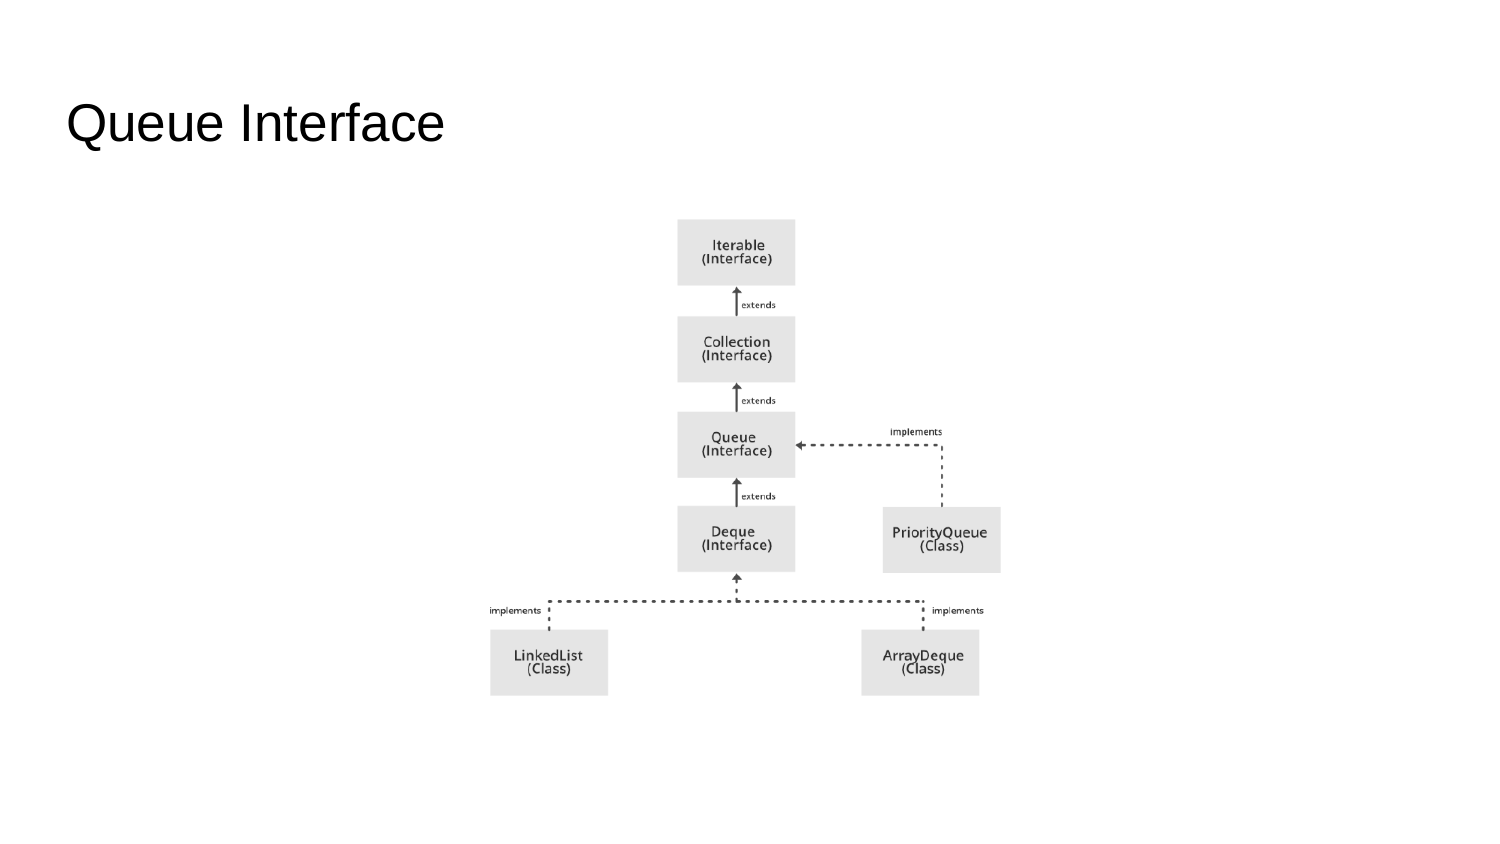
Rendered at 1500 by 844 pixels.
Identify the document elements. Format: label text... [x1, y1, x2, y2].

title Queue Interface [51, 72, 1449, 167]
picture [418, 195, 1082, 743]
